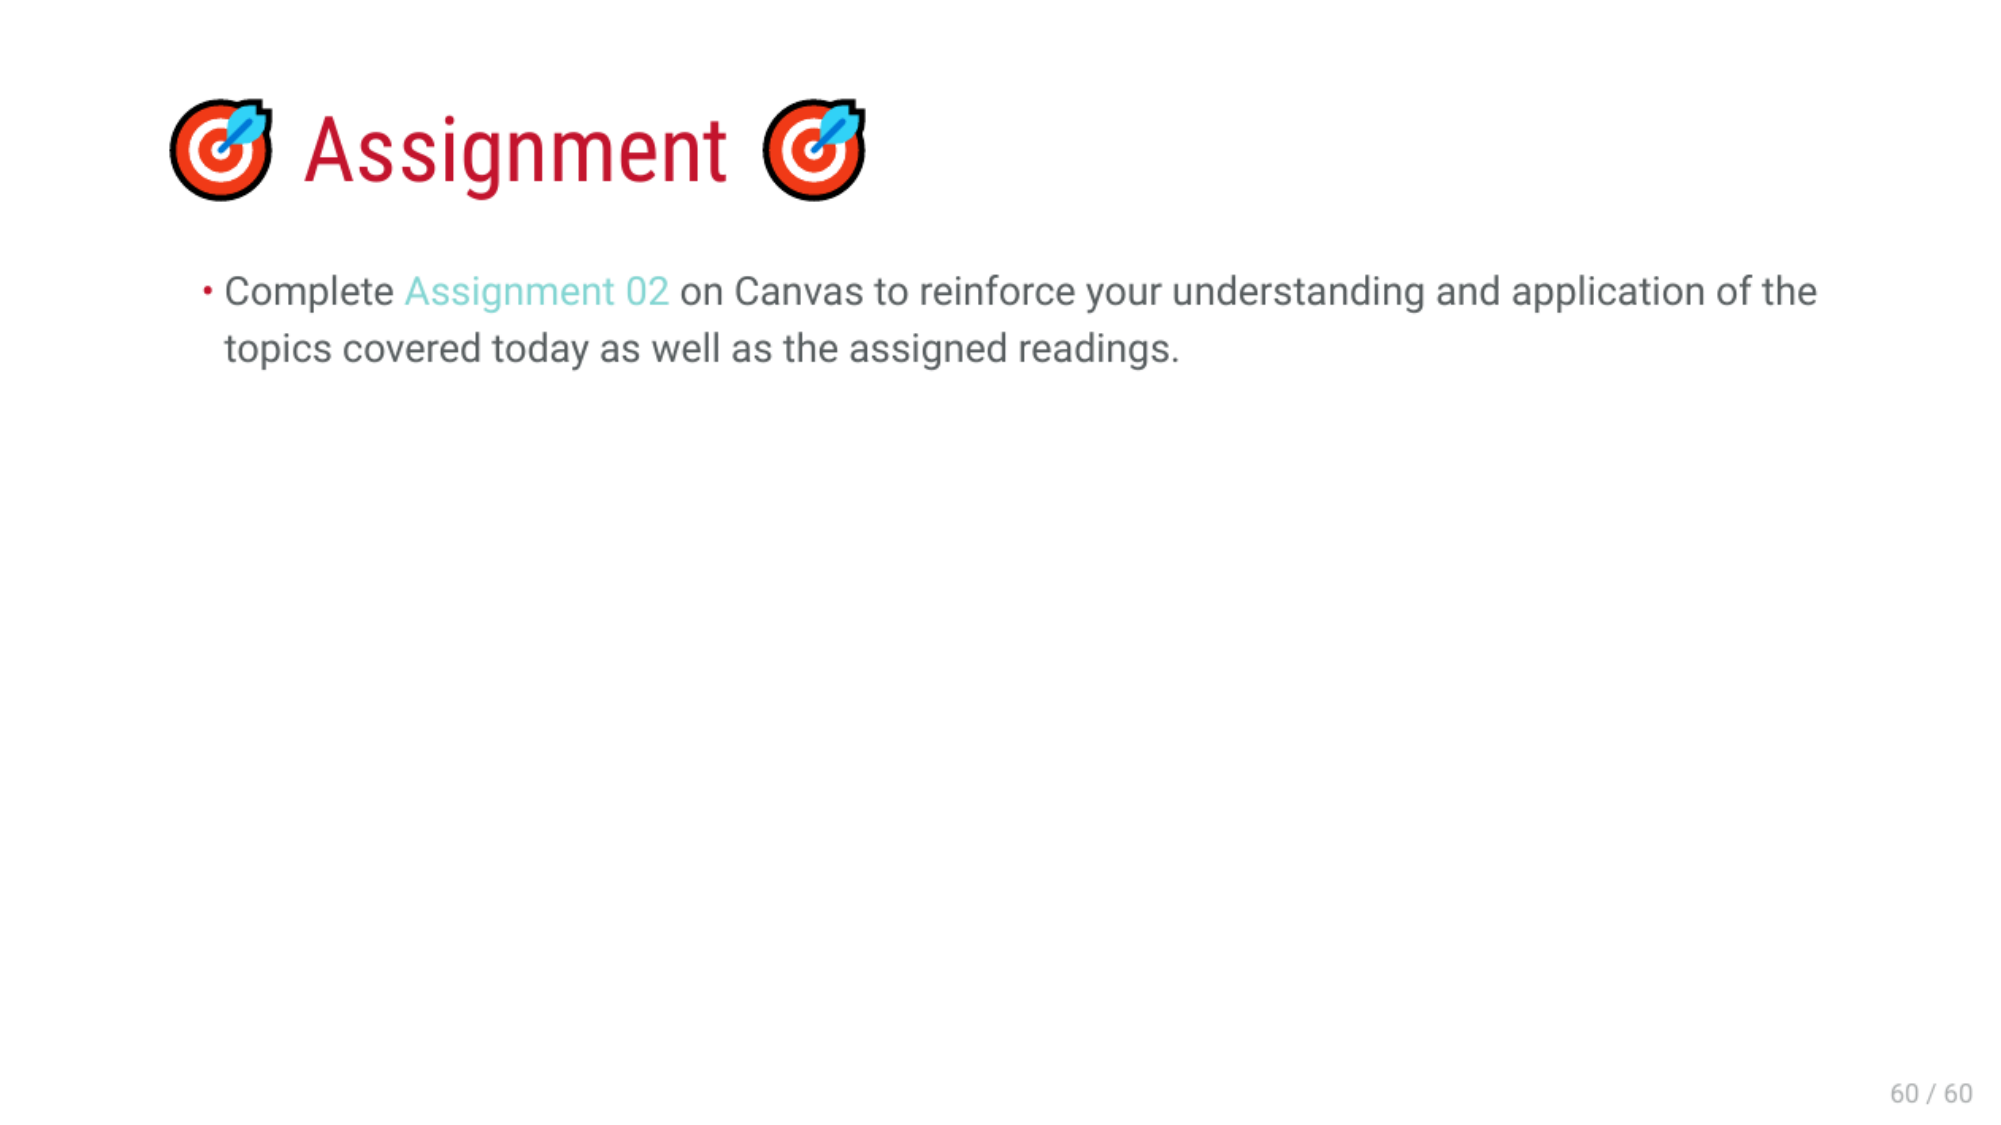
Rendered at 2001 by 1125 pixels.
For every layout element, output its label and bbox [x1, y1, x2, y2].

list [0, 0, 2000, 1125]
